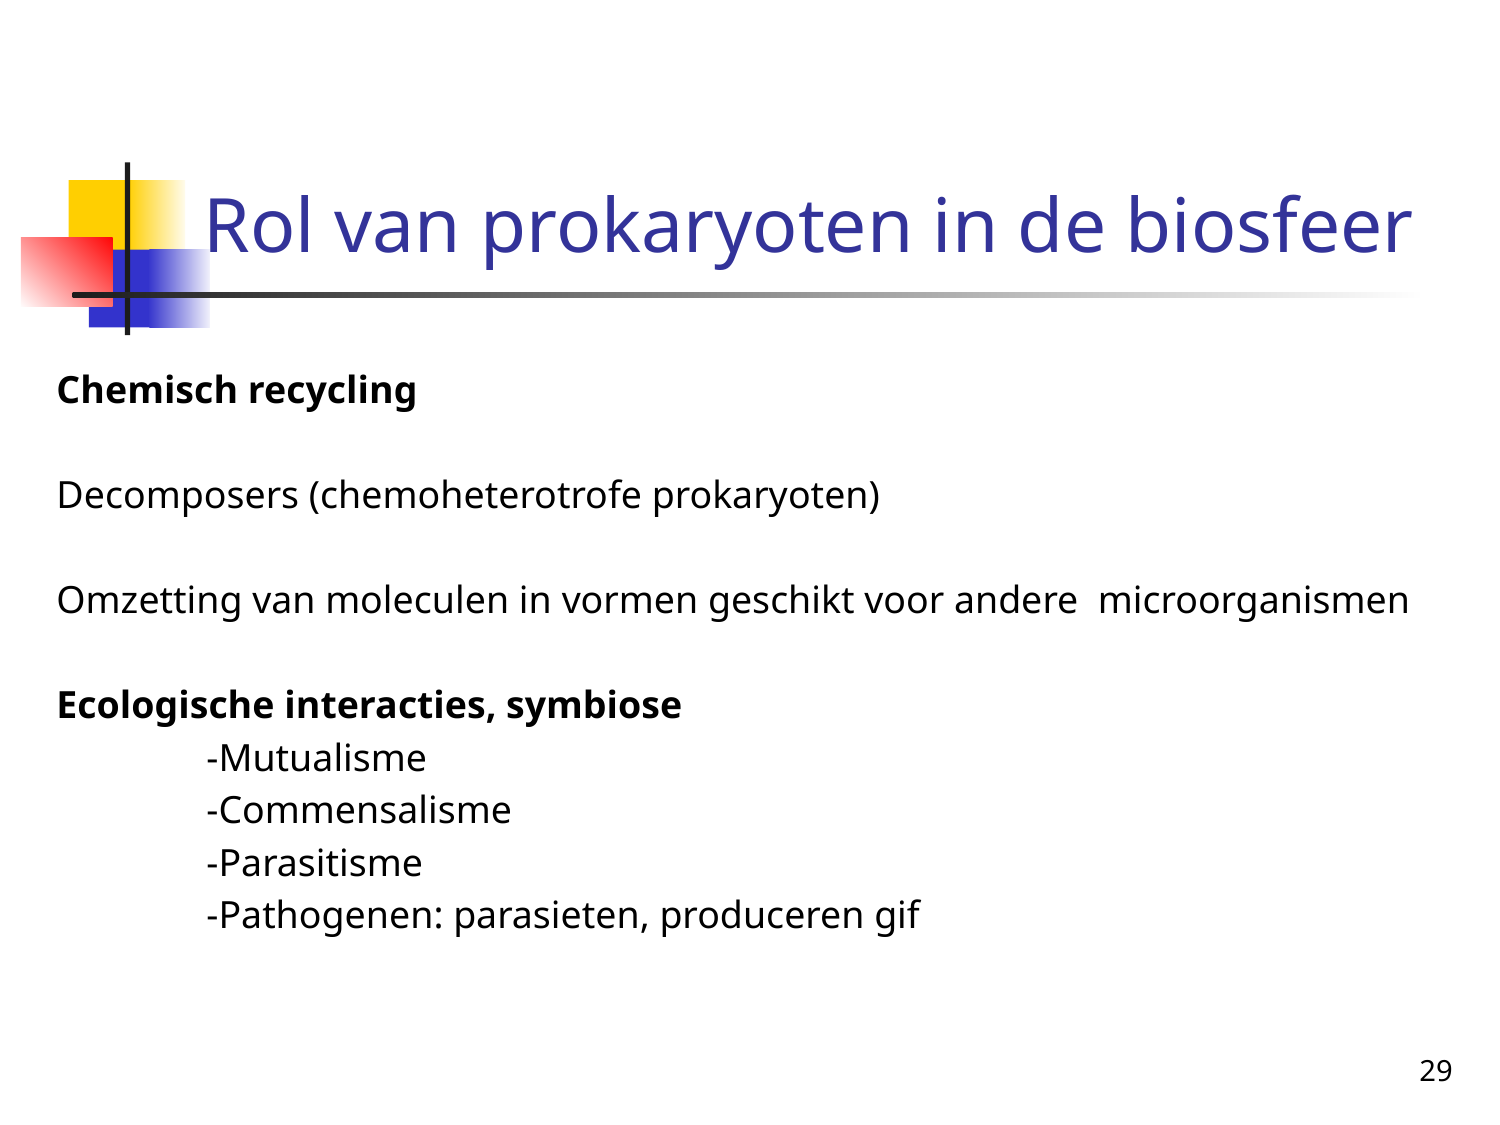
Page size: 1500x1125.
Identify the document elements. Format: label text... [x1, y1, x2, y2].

title Rol van prokaryoten in de biosfeer [188, 35, 1468, 275]
list Chemisch recycling Decomposers (chemoheterotrofe prokaryoten) Omzetting van moleculen in vormen geschikt voor andere microorganismen Ecologische interacties, symbiose -Mutualisme -Commensalisme -Parasitisme -Pathogenen: parasieten, produceren gif [41, 358, 1500, 1125]
